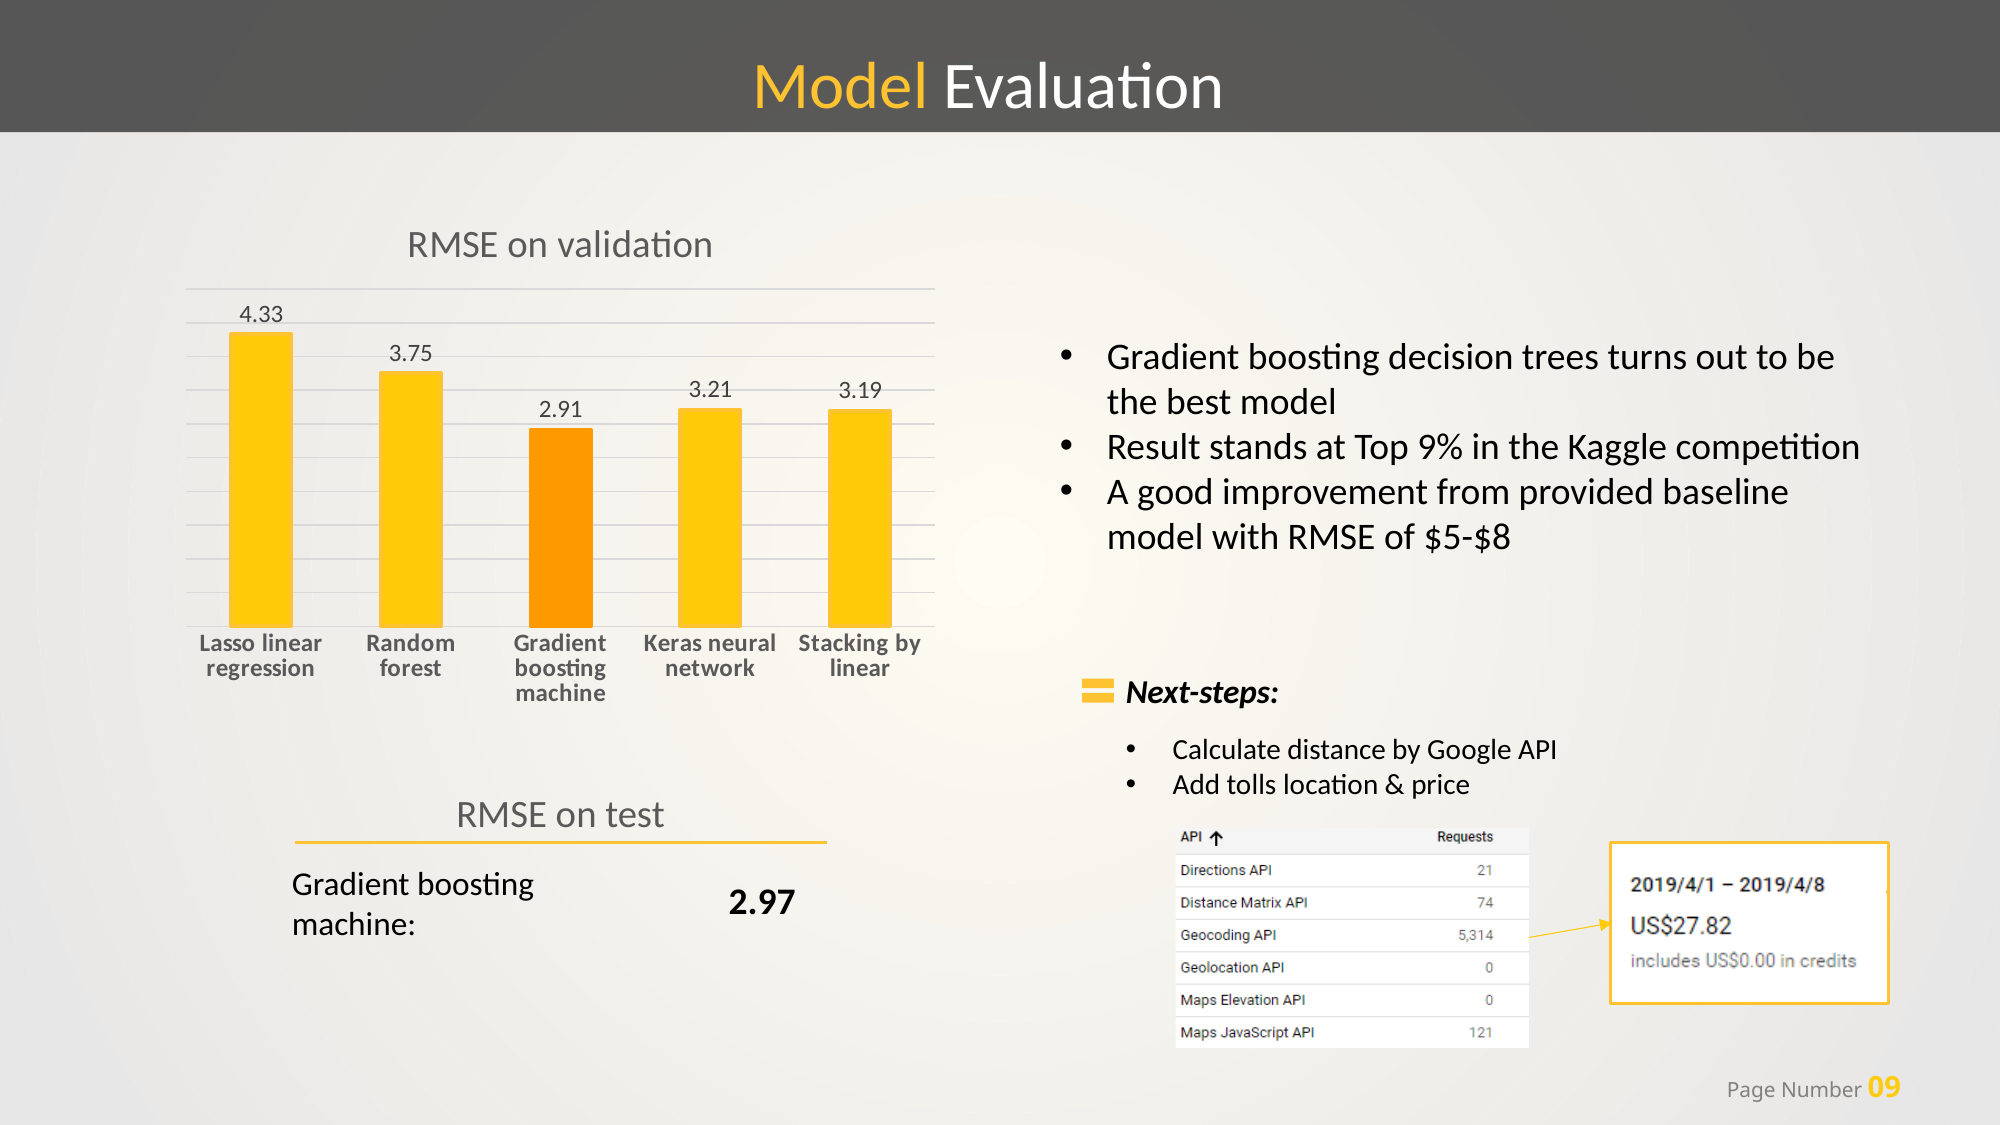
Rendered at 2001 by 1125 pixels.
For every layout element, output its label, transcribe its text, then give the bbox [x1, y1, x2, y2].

picture [1175, 827, 1529, 1048]
text_box Model Evaluation [560, 0, 1417, 129]
text_box [0, 0, 2000, 133]
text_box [1612, 843, 1887, 1002]
text_box Next-steps: Calculate distance by Google API Add tolls location & price [1111, 663, 1715, 853]
text_box RMSE on test [441, 781, 680, 841]
chart [170, 197, 951, 718]
text_box 2.97 [713, 869, 811, 930]
text_box Gradient boosting machine: [277, 855, 561, 950]
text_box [1528, 922, 1613, 938]
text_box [1082, 678, 1114, 703]
text_box Page Number 09 [1712, 1061, 1916, 1112]
text_box Gradient boosting decision trees turns out to be the best model Result stands at Top 9% in the Kaggle competition A good improvement from provided baseline model with RMSE of $5-$8 [1045, 324, 1909, 565]
